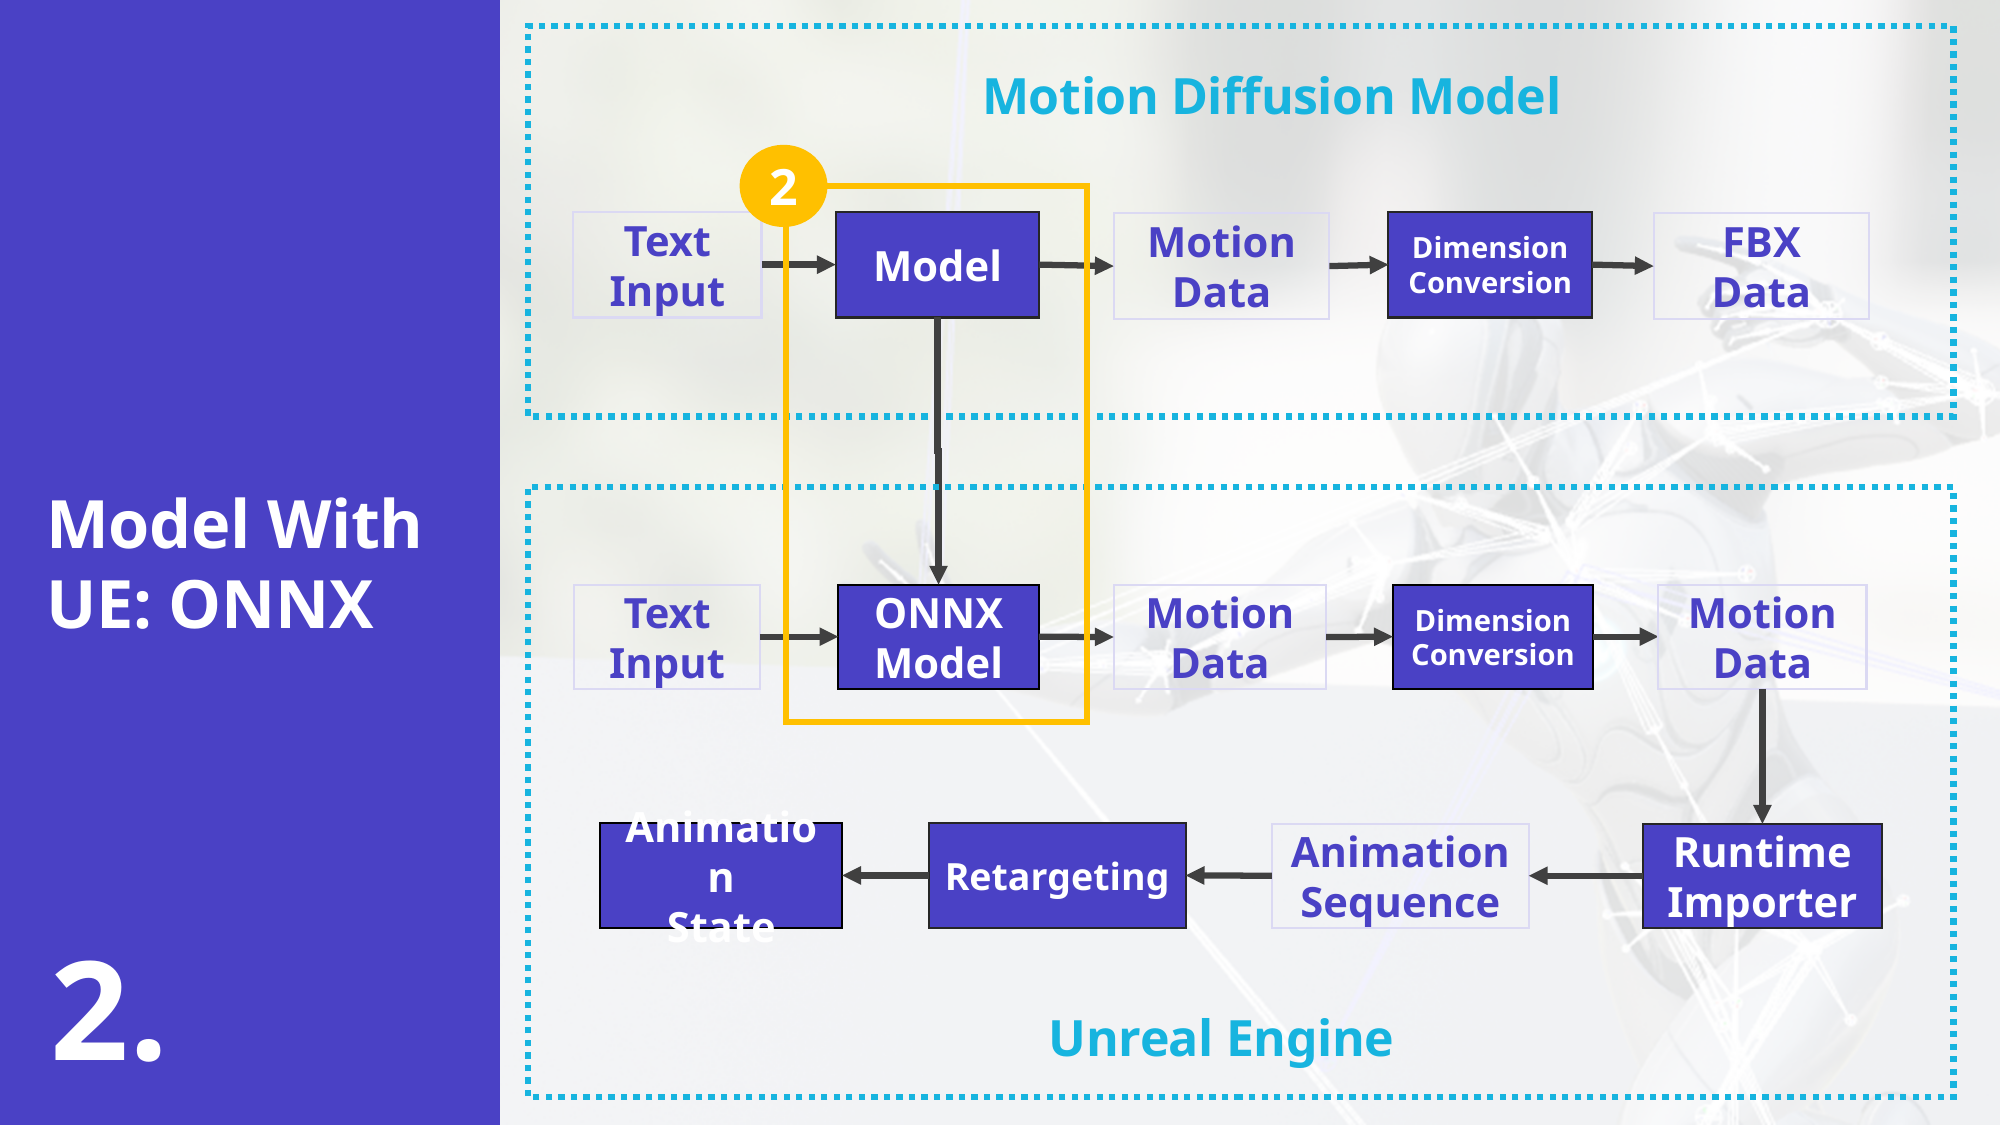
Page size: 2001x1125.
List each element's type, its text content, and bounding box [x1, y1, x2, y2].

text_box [740, 145, 1087, 723]
text_box [527, 25, 1955, 417]
text_box FBX Data [1653, 212, 1870, 320]
text_box Dimension Conversion [1387, 211, 1593, 319]
text_box Model With UE: ONNX [31, 206, 478, 919]
text_box [527, 486, 1955, 1098]
text_box Motion Diffusion Model [898, 32, 1646, 158]
text_box 2. [35, 919, 395, 1125]
text_box Motion Data [1113, 212, 1330, 320]
text_box Text Input [572, 211, 740, 319]
